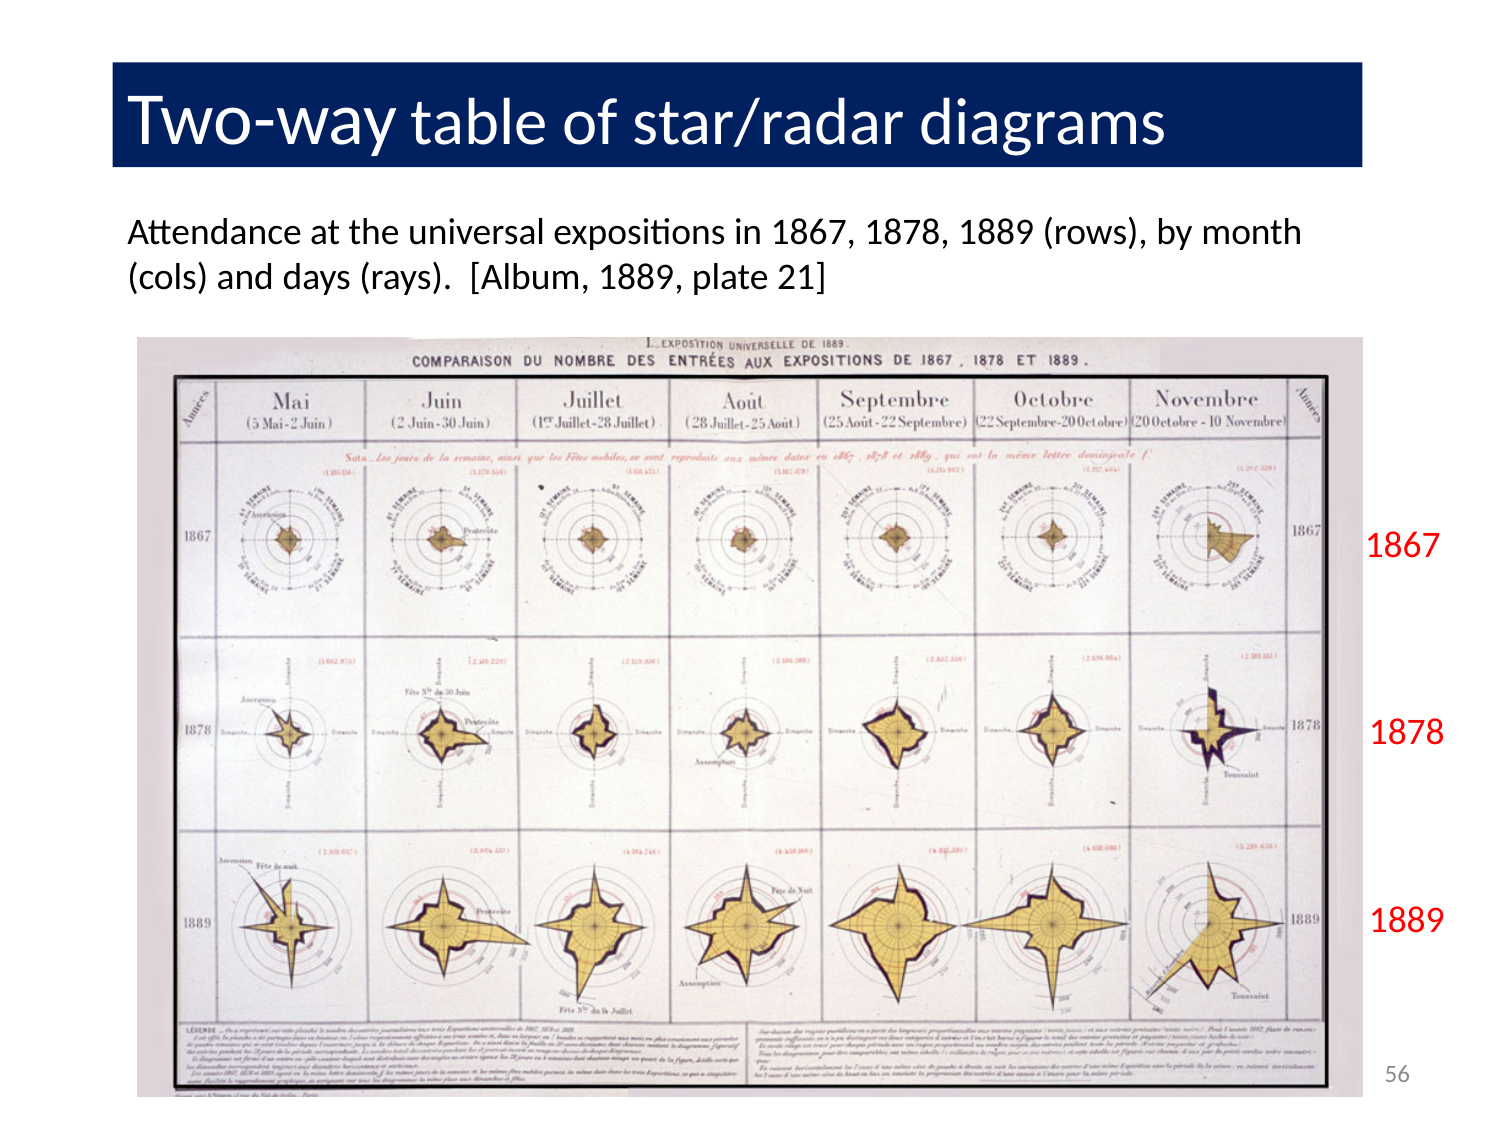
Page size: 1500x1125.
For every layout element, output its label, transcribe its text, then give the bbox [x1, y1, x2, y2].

text_box Attendance at the universal expositions in 1867, 1878, 1889 (rows), by month (cols) and days (rays). [Album, 1889, plate 21] [112, 199, 1350, 305]
text_box 1878 [1366, 699, 1460, 760]
text_box 1889 [1366, 887, 1460, 948]
picture [137, 337, 1363, 1098]
text_box 1867 [1366, 512, 1475, 573]
text_box Two-way table of star/radar diagrams [112, 62, 1363, 168]
slide_number 56 [1364, 1042, 1425, 1103]
